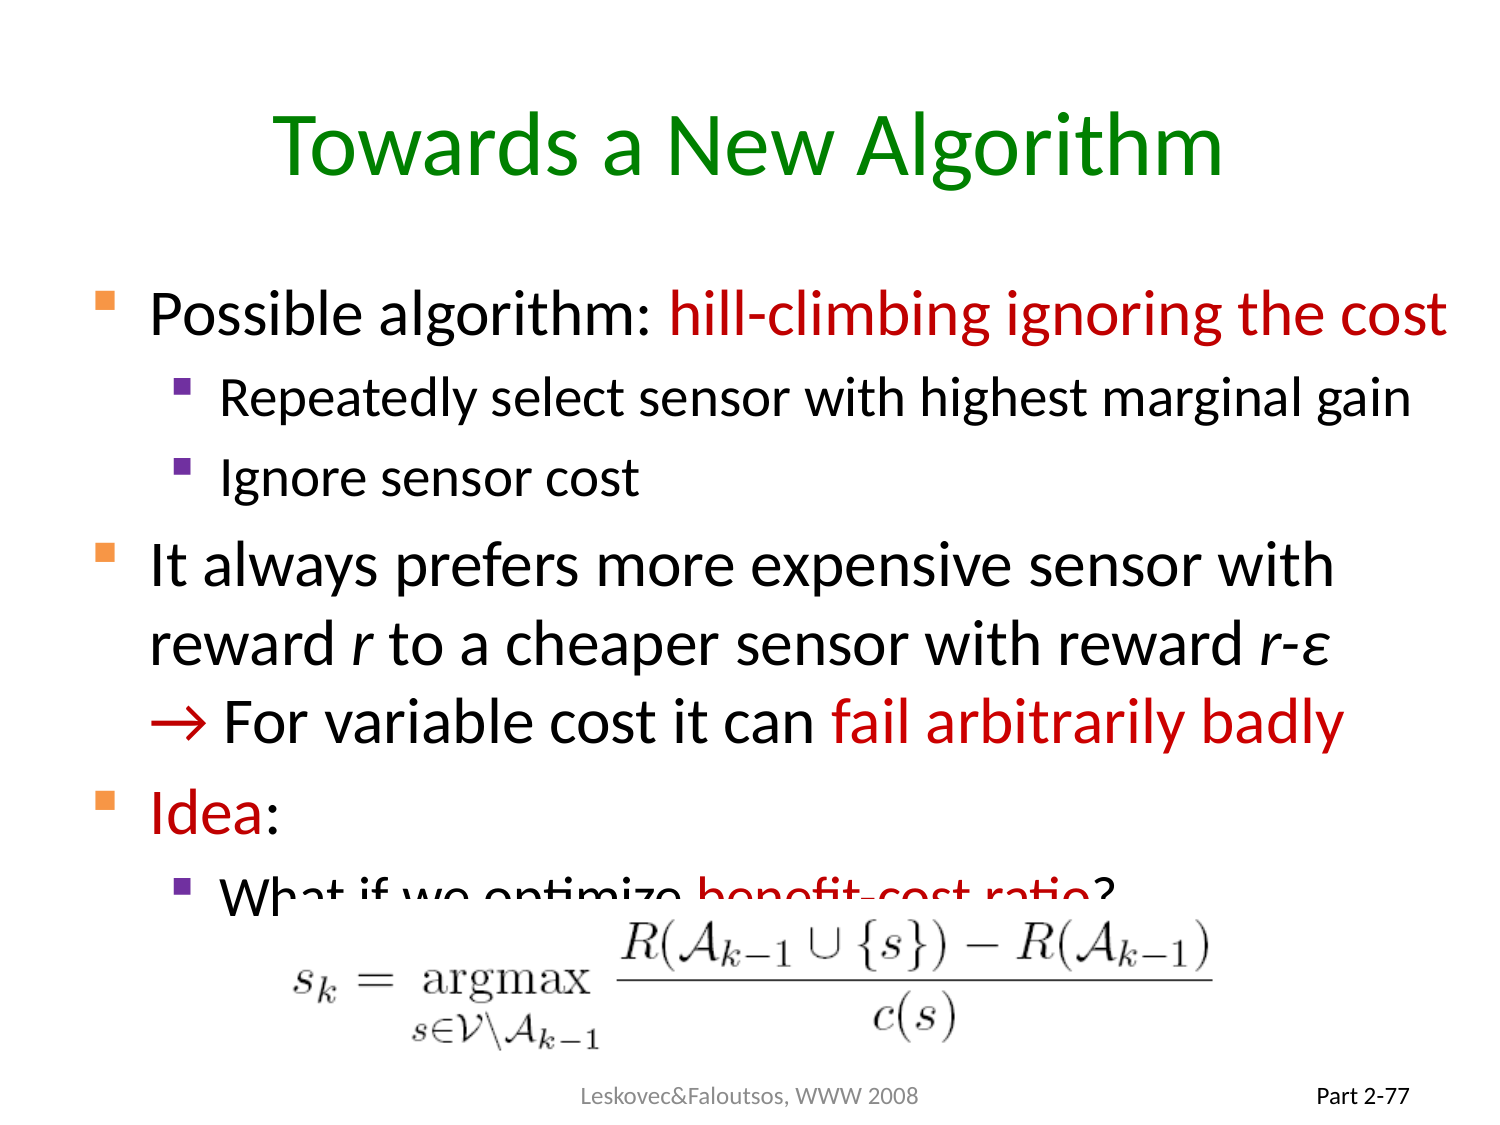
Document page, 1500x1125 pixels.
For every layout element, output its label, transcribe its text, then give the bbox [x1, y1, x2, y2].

list Possible algorithm: hill-climbing ignoring the cost Repeatedly select sensor with highest marginal gain Ignore sensor cost It always prefers more expensive sensor with reward r to a cheaper sensor with reward r-ε → For variable cost it can fail arbitrarily badly Idea: What if we optimize benefit-cost ratio? [75, 262, 1475, 963]
footer Leskovec&Faloutsos, WWW 2008 [512, 1065, 988, 1125]
title Towards a New Algorithm [75, 45, 1425, 233]
slide_number Part 2-77 [1074, 1065, 1425, 1125]
picture [287, 899, 1216, 1054]
